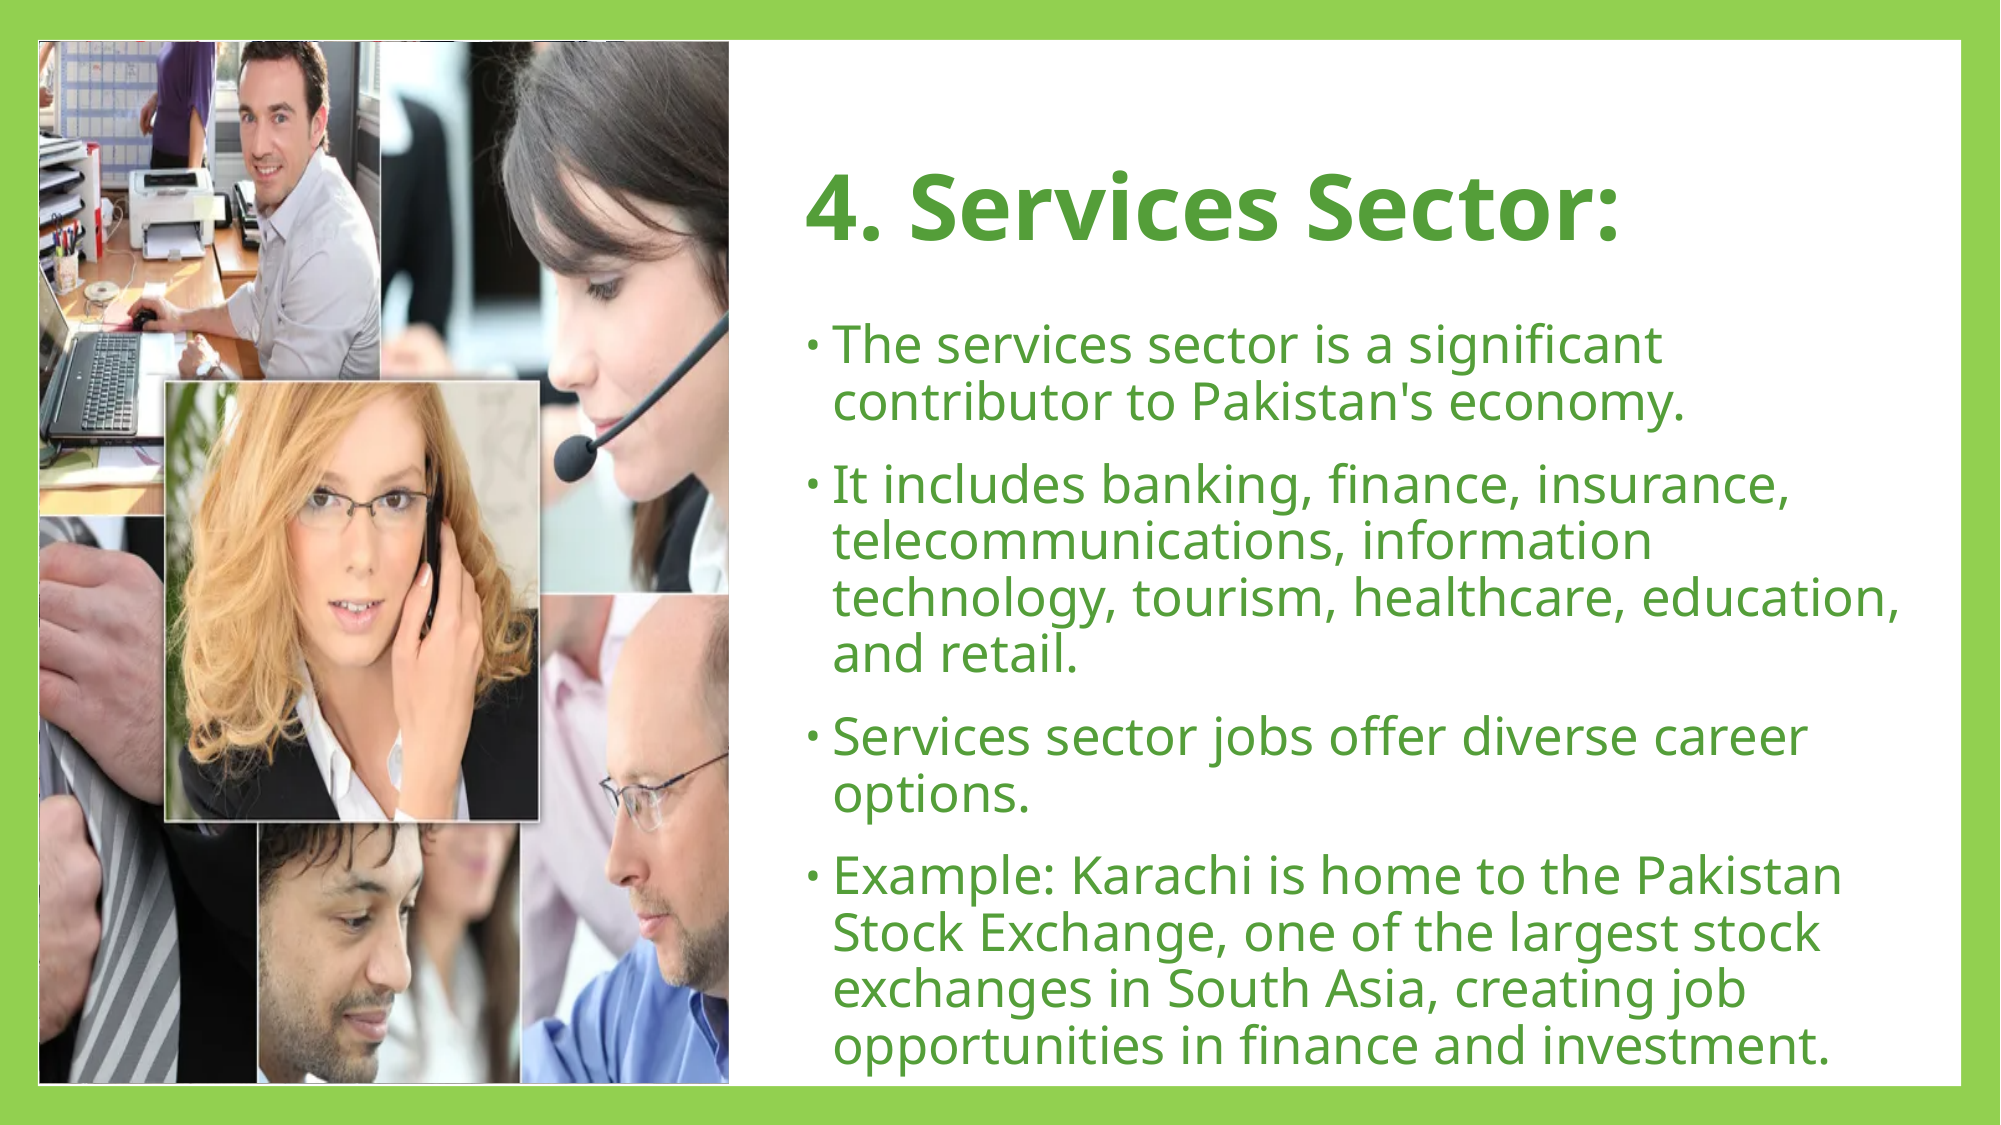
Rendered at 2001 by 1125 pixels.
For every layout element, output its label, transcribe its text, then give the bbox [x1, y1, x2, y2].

picture [39, 41, 729, 1085]
list The services sector is a significant contributor to Pakistan's economy. It includes banking, finance, insurance, telecommunications, information technology, tourism, healthcare, education, and retail. Services sector jobs offer diverse career options. Example: Karachi is home to the Pakistan Stock Exchange, one of the largest stock exchanges in South Asia, creating job opportunities in finance and investment. [783, 311, 1956, 1085]
title 4. Services Sector: [783, 99, 1882, 311]
